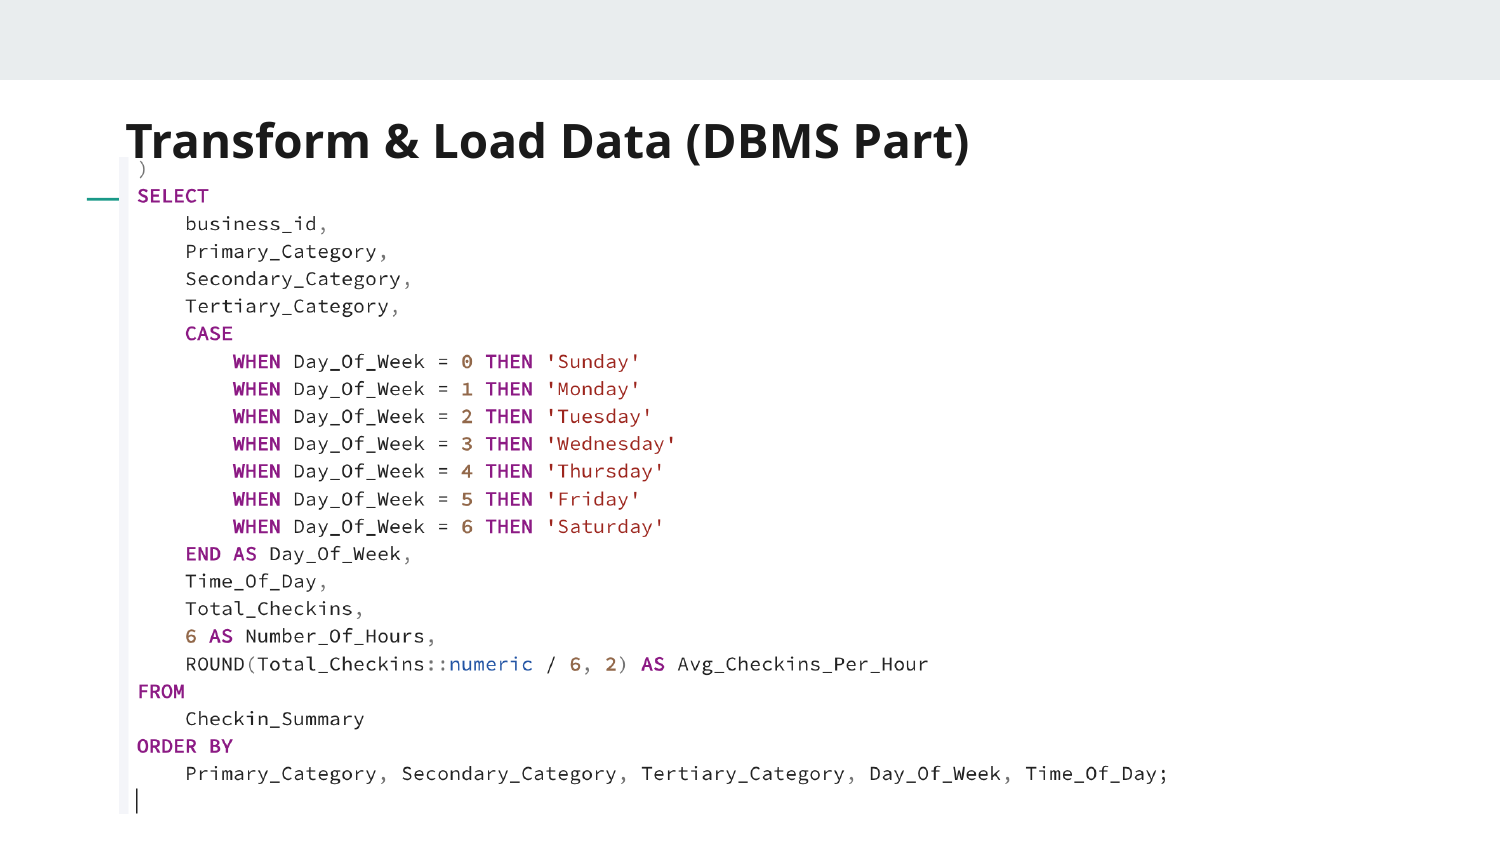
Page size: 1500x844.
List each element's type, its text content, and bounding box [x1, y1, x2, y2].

picture [119, 157, 1228, 815]
title Transform & Load Data (DBMS Part) [110, 96, 1372, 184]
